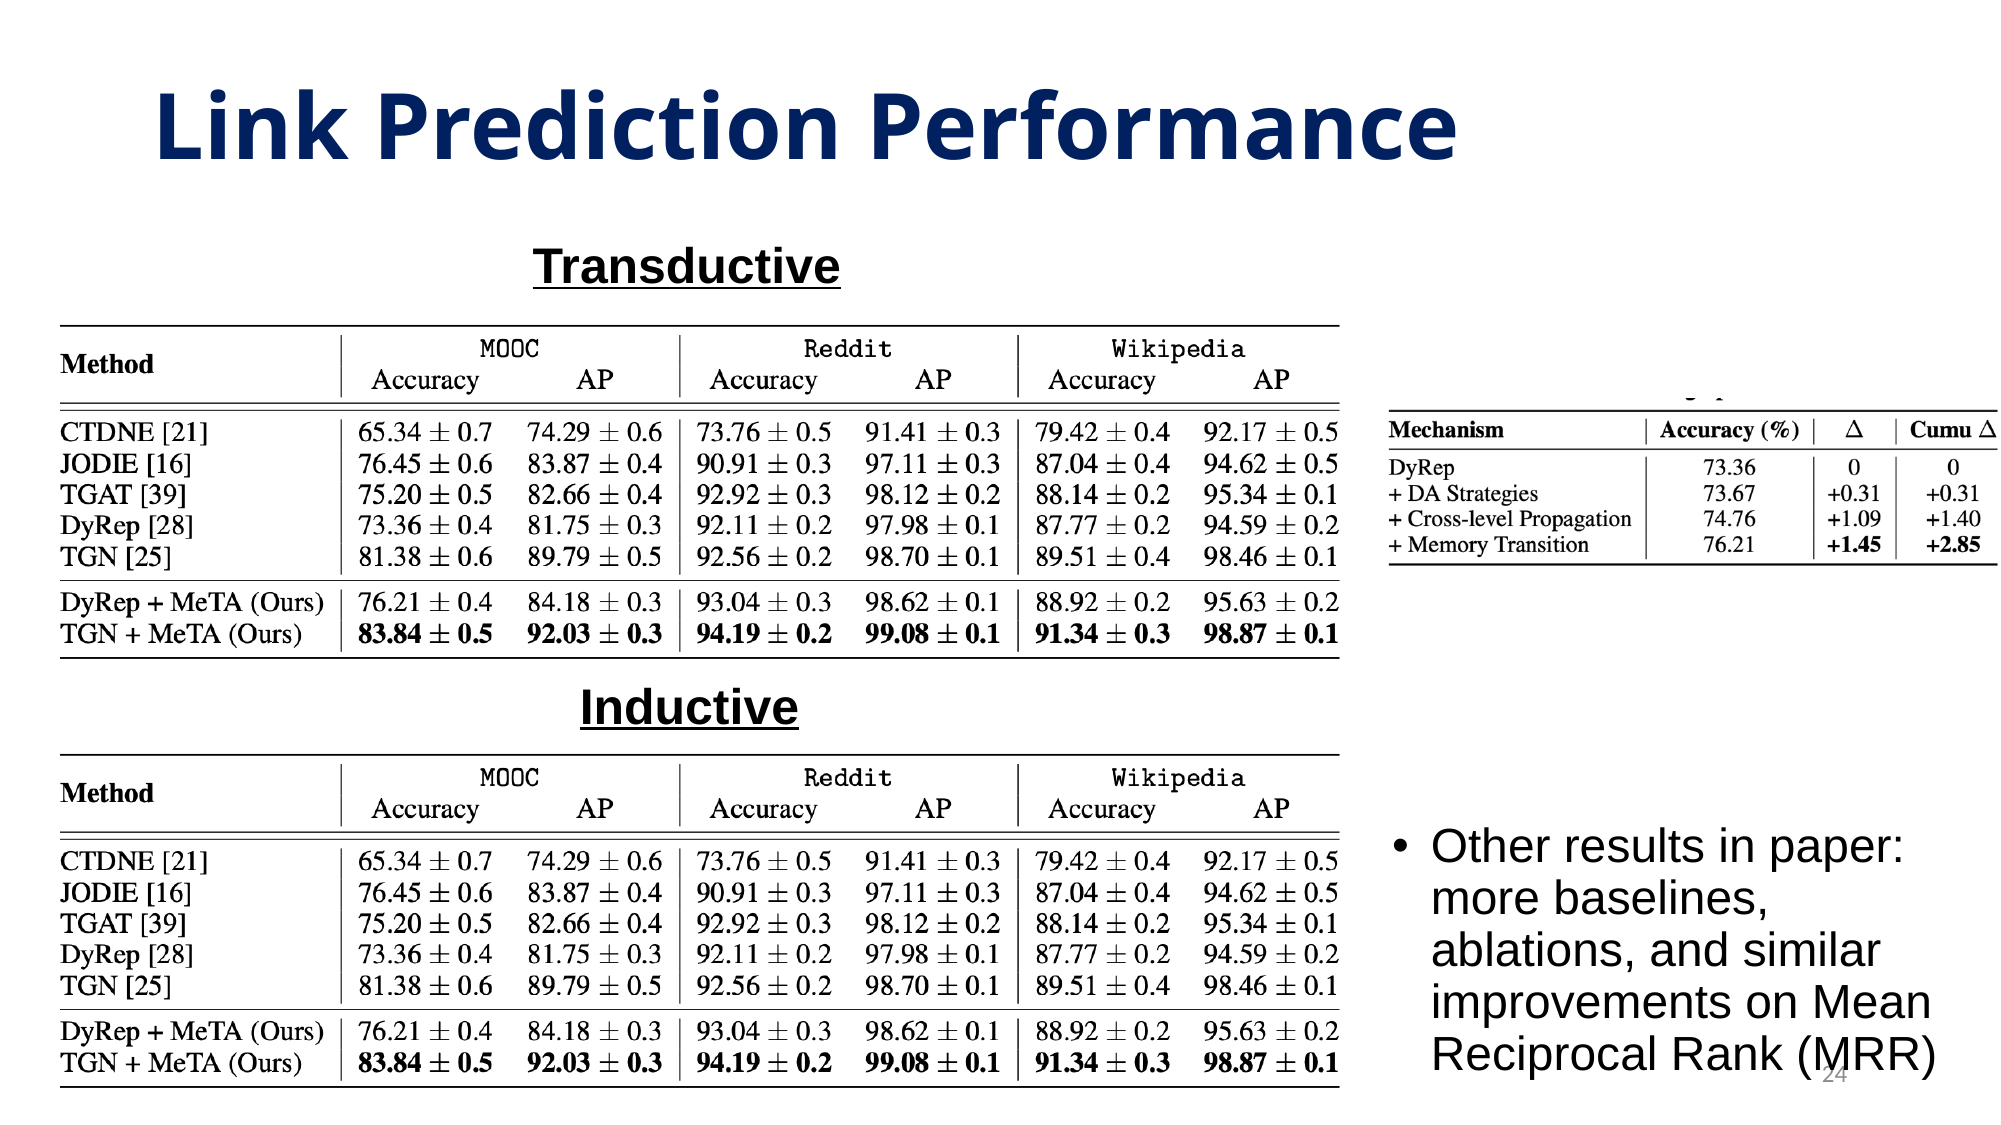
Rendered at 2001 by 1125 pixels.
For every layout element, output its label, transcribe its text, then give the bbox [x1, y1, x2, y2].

picture [42, 742, 1356, 1103]
list Other results in paper: more baselines, ablations, and similar improvements on Mean Reciprocal Rank (MRR) [1376, 814, 1964, 1103]
picture [42, 313, 1356, 674]
text_box Inductive [229, 674, 1150, 742]
picture [1376, 398, 2000, 576]
text_box Transductive [226, 233, 1148, 313]
title Link Prediction Performance [137, 59, 1863, 200]
